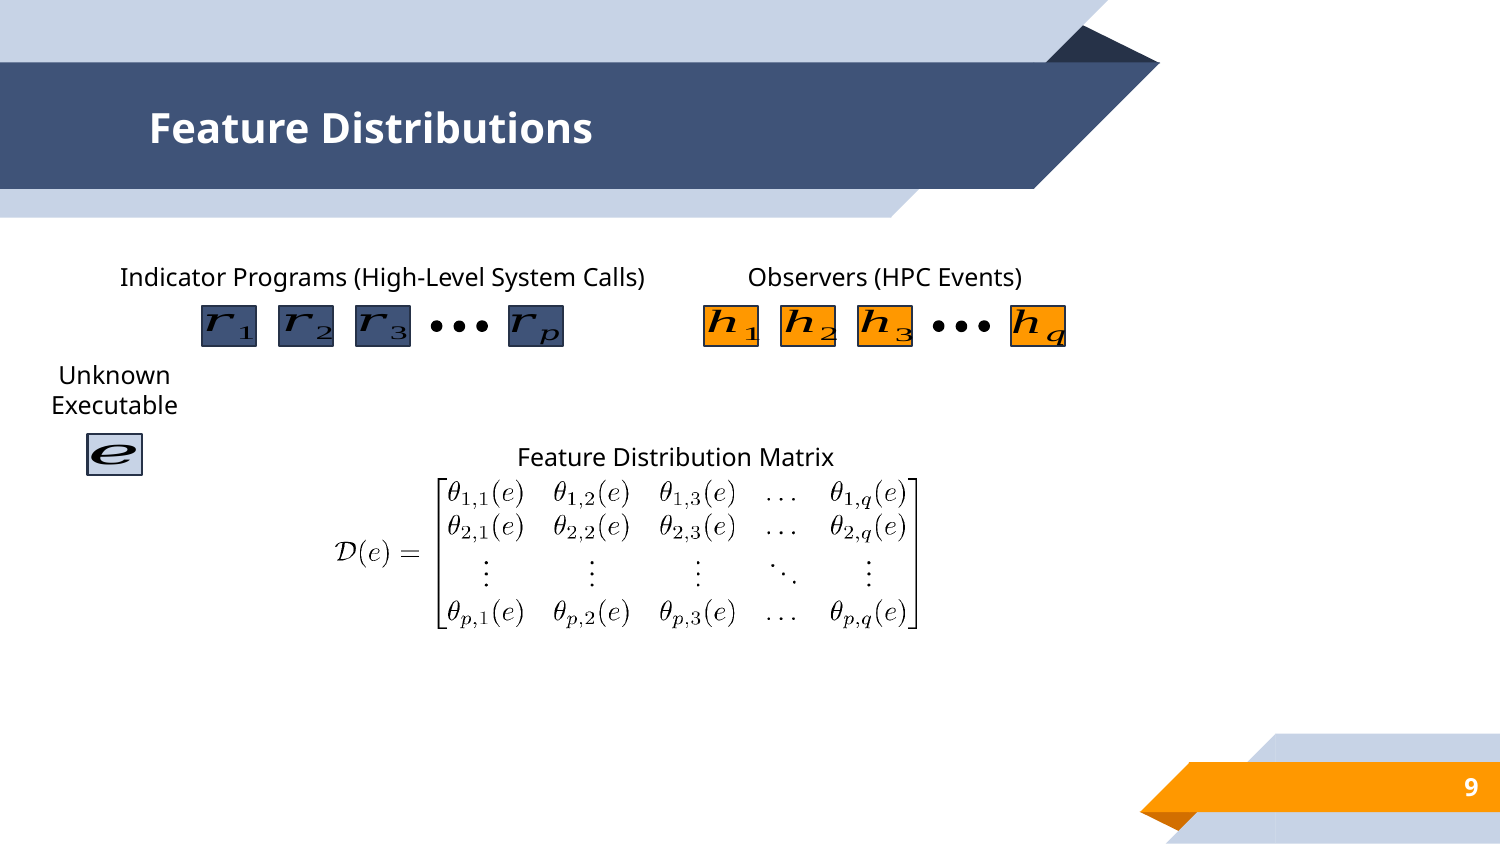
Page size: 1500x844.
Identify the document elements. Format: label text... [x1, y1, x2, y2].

text_box Unknown Executable [36, 352, 193, 428]
picture [335, 478, 917, 629]
text_box [932, 320, 945, 332]
text_box [955, 320, 968, 333]
text_box [476, 320, 488, 332]
title Feature Distributions [133, 64, 997, 190]
text_box [978, 320, 990, 332]
text_box [702, 304, 761, 348]
text_box [856, 304, 914, 348]
text_box [1009, 304, 1067, 348]
text_box [506, 304, 565, 348]
text_box Indicator Programs (High-Level System Calls) [105, 254, 661, 299]
text_box [200, 304, 258, 348]
text_box [354, 304, 412, 348]
text_box Feature Distribution Matrix [502, 434, 850, 477]
text_box [85, 432, 144, 477]
slide_number 9 [1249, 760, 1494, 813]
text_box [277, 304, 335, 348]
text_box [453, 320, 466, 333]
text_box [779, 304, 837, 348]
text_box [430, 320, 443, 332]
text_box Observers (HPC Events) [732, 254, 1038, 299]
